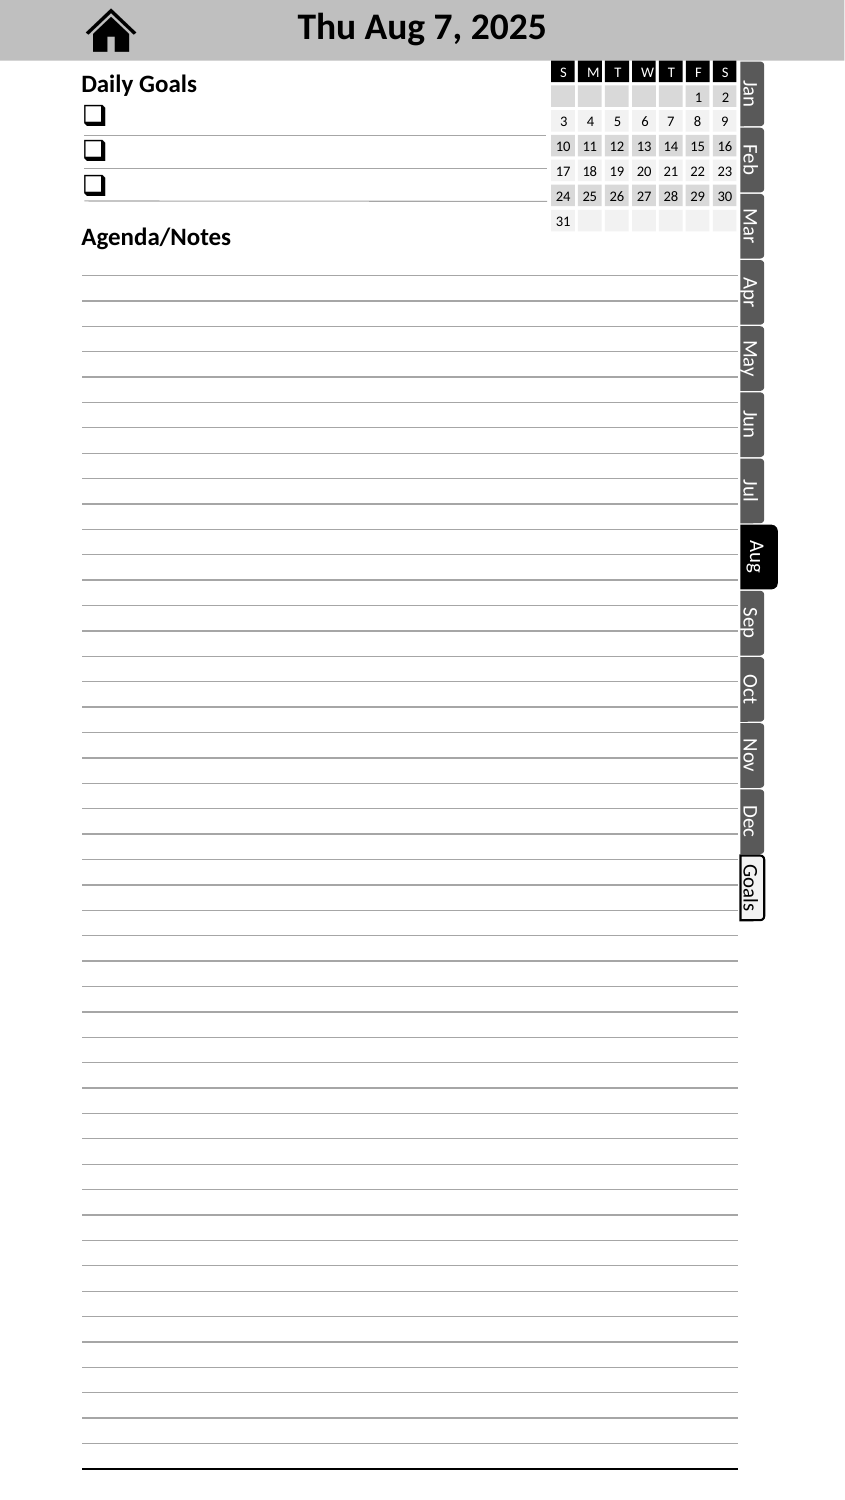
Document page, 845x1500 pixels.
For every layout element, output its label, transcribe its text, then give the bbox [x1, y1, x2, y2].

list Thu Aug 7, 2025 [190, 0, 655, 61]
picture [82, 1, 140, 59]
